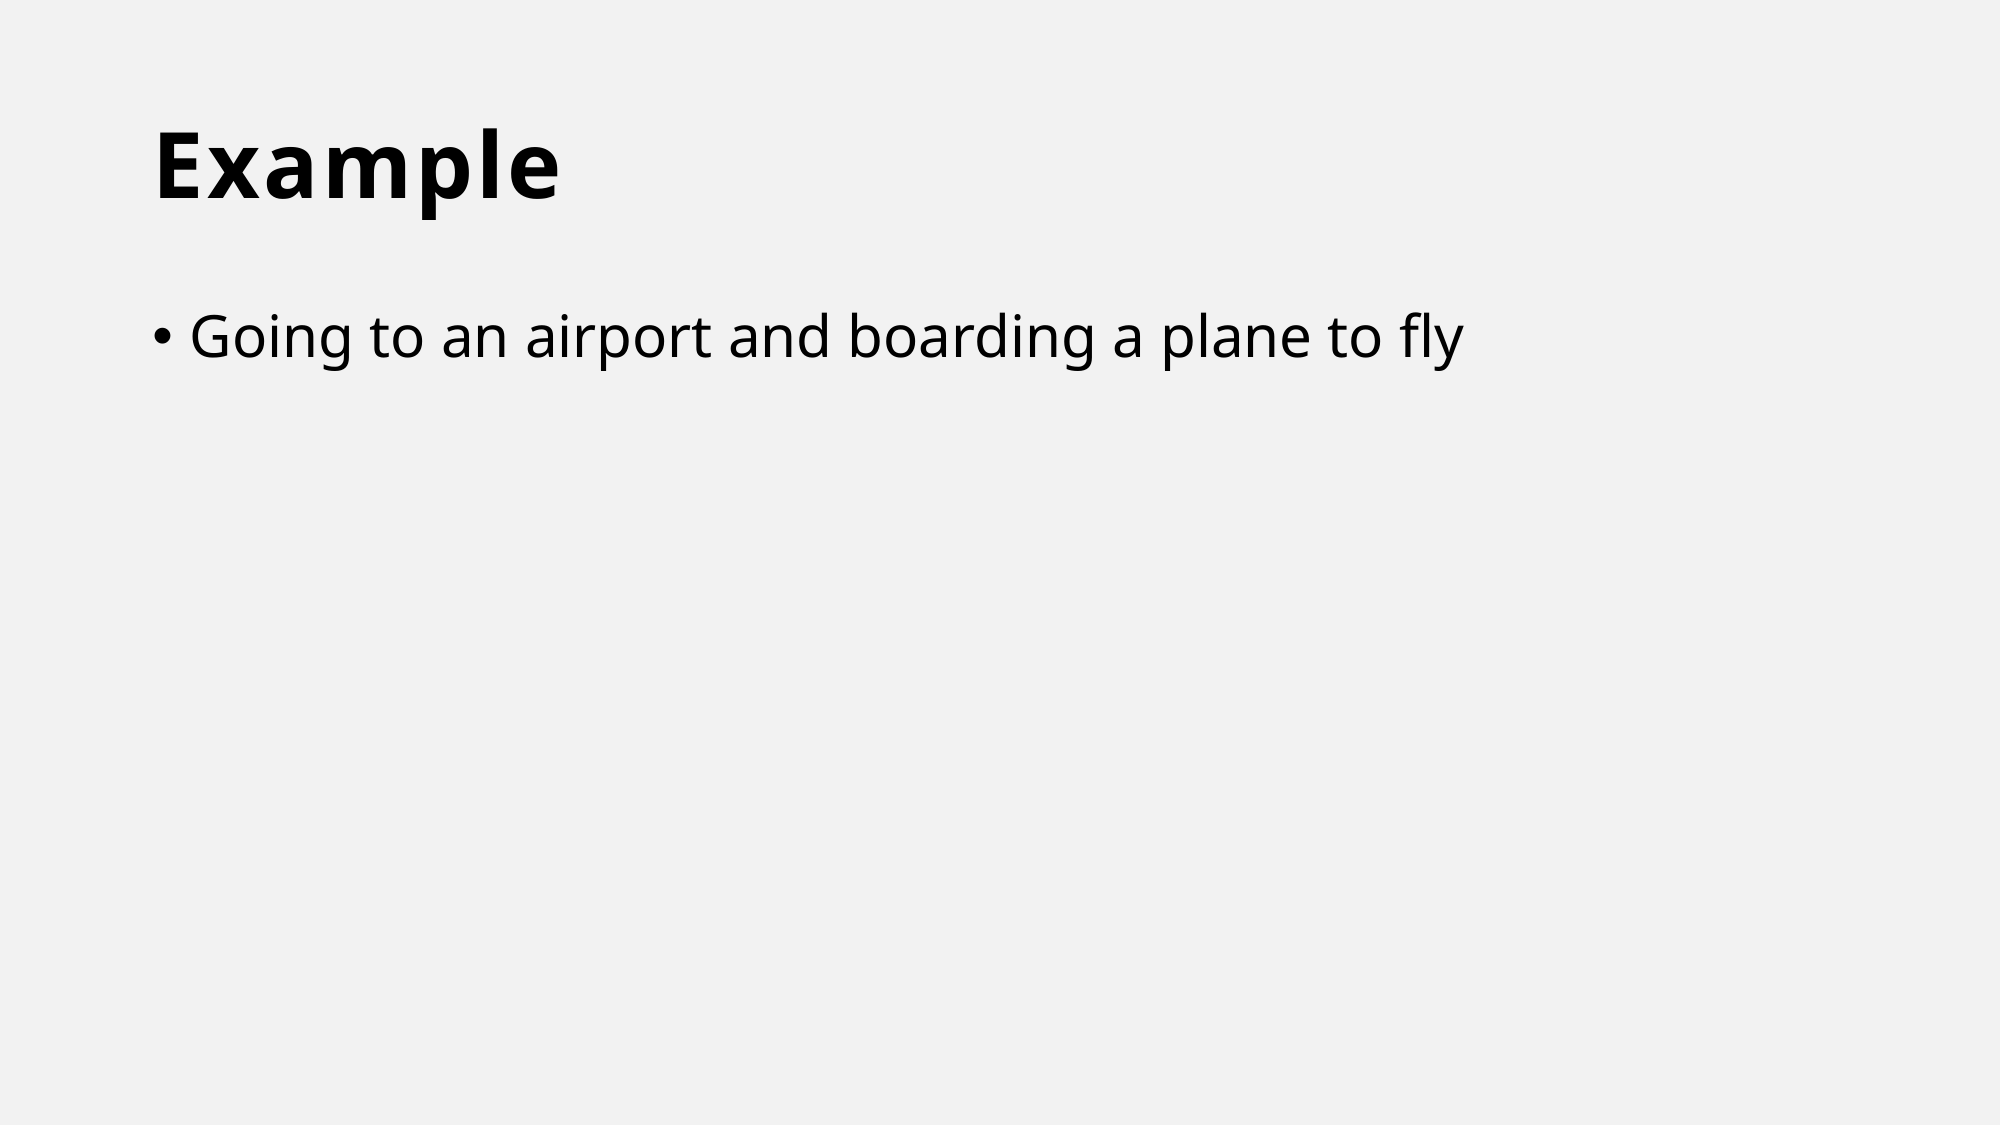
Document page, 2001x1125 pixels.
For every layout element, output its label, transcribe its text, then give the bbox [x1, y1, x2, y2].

title Example [137, 59, 1863, 278]
list Going to an airport and boarding a plane to fly [137, 299, 1863, 1014]
